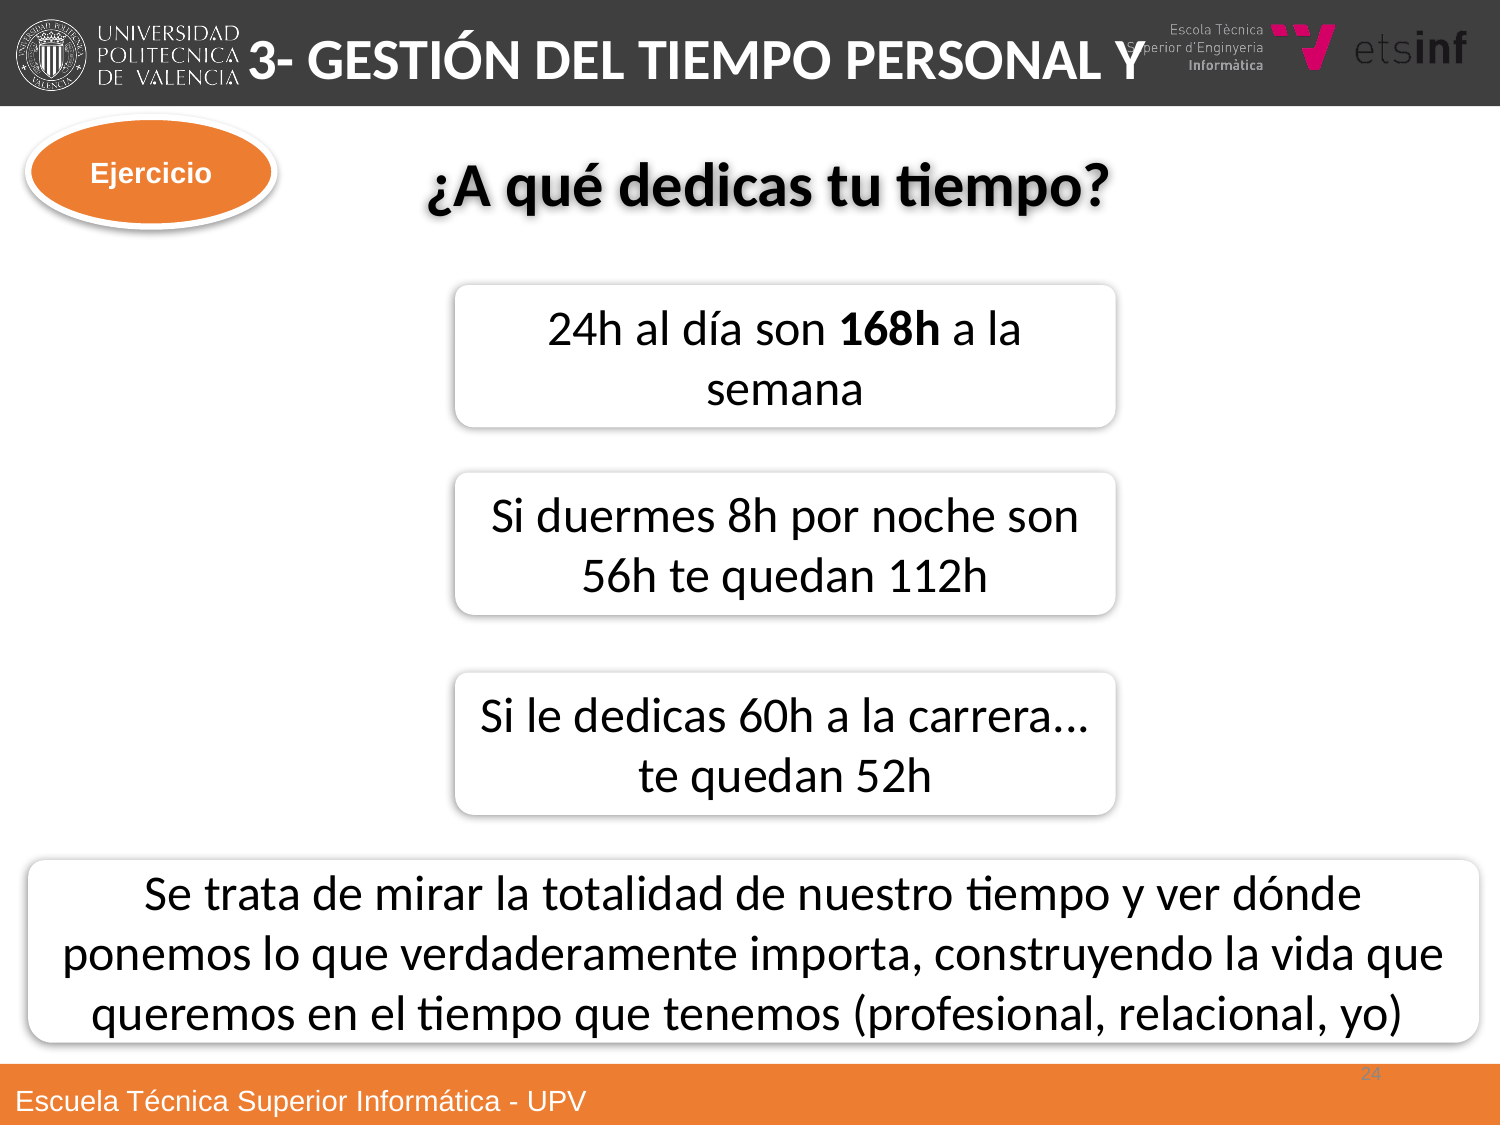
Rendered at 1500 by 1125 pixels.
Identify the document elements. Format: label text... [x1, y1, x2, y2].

text_box 3- Gestión del Tiempo Personal y Profesional [232, 13, 1339, 90]
text_box Se trata de mirar la totalidad de nuestro tiempo y ver dónde ponemos lo que verdaderamente importa, construyendo la vida que queremos en el tiempo que tenemos (profesional, relacional, yo) [28, 860, 1480, 1043]
text_box Ejercicio [28, 116, 275, 227]
text_box Si duermes 8h por noche son 56h te quedan 112h [455, 472, 1116, 615]
text_box ¿A qué dedicas tu tiempo? [377, 139, 1161, 250]
text_box Si le dedicas 60h a la carrera... te quedan 52h [455, 672, 1116, 815]
picture [1339, 18, 1472, 79]
text_box 24h al día son 168h a la semana [455, 285, 1116, 428]
picture [15, 17, 240, 93]
slide_number 24 [1059, 1054, 1397, 1103]
